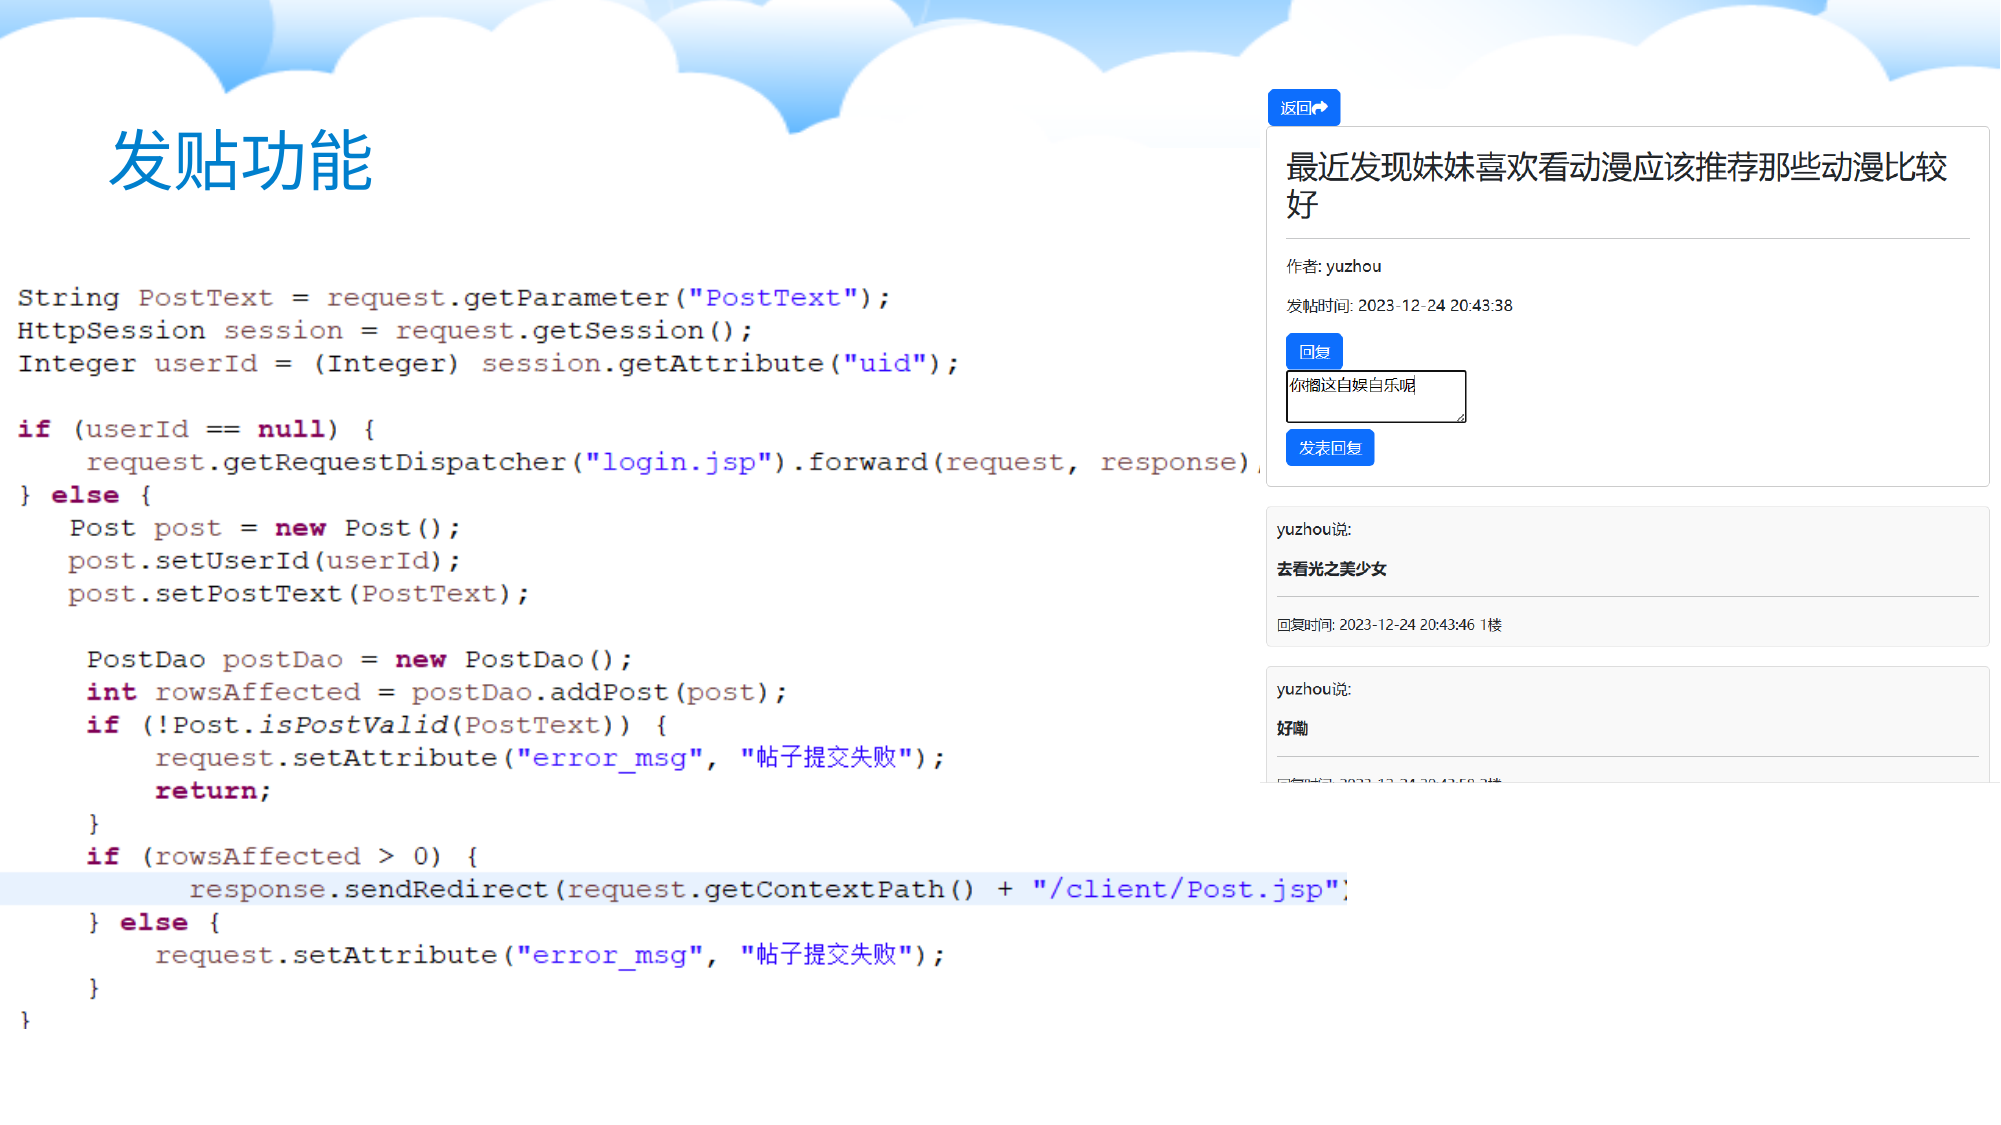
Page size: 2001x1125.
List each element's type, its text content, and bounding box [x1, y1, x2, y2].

picture [0, 273, 1347, 1029]
picture [0, 0, 2000, 148]
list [1260, 89, 2000, 783]
text_box 发贴功能 [92, 92, 481, 208]
